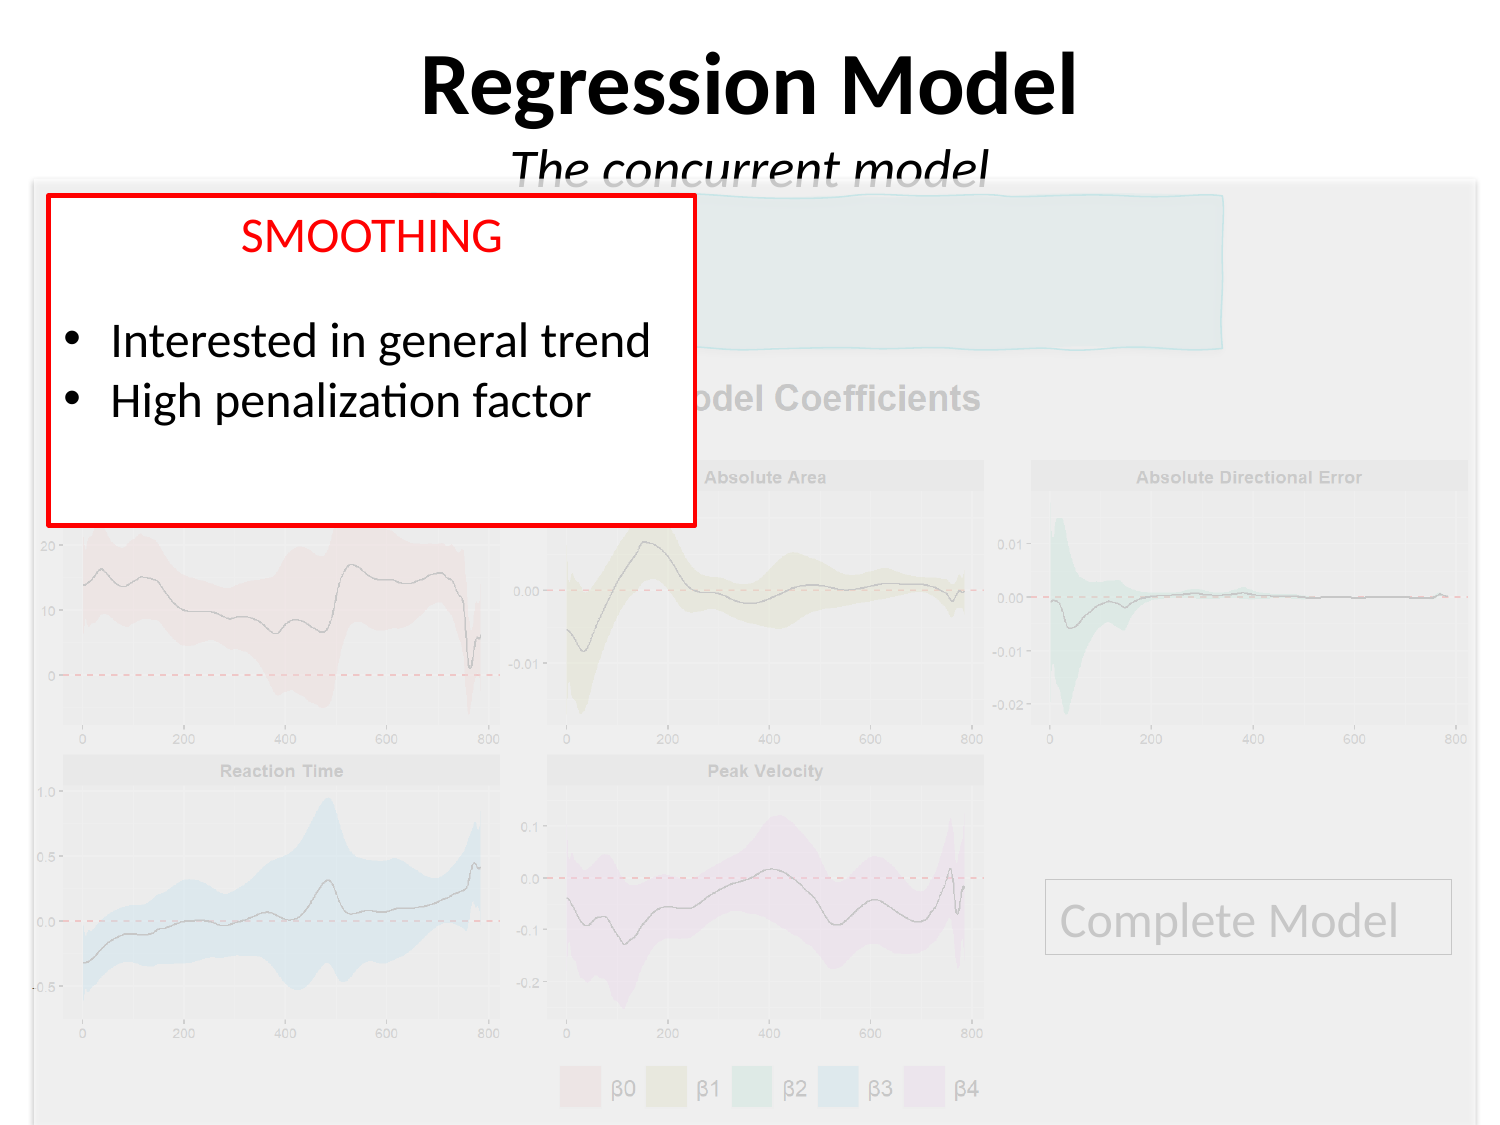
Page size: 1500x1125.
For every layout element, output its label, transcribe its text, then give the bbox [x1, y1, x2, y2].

title Regression Model The concurrent model [75, 18, 1425, 177]
text_box [33, 178, 1476, 375]
text_box SMOOTHING Interested in general trend High penalization factor [48, 195, 696, 374]
picture [24, 375, 1476, 1125]
